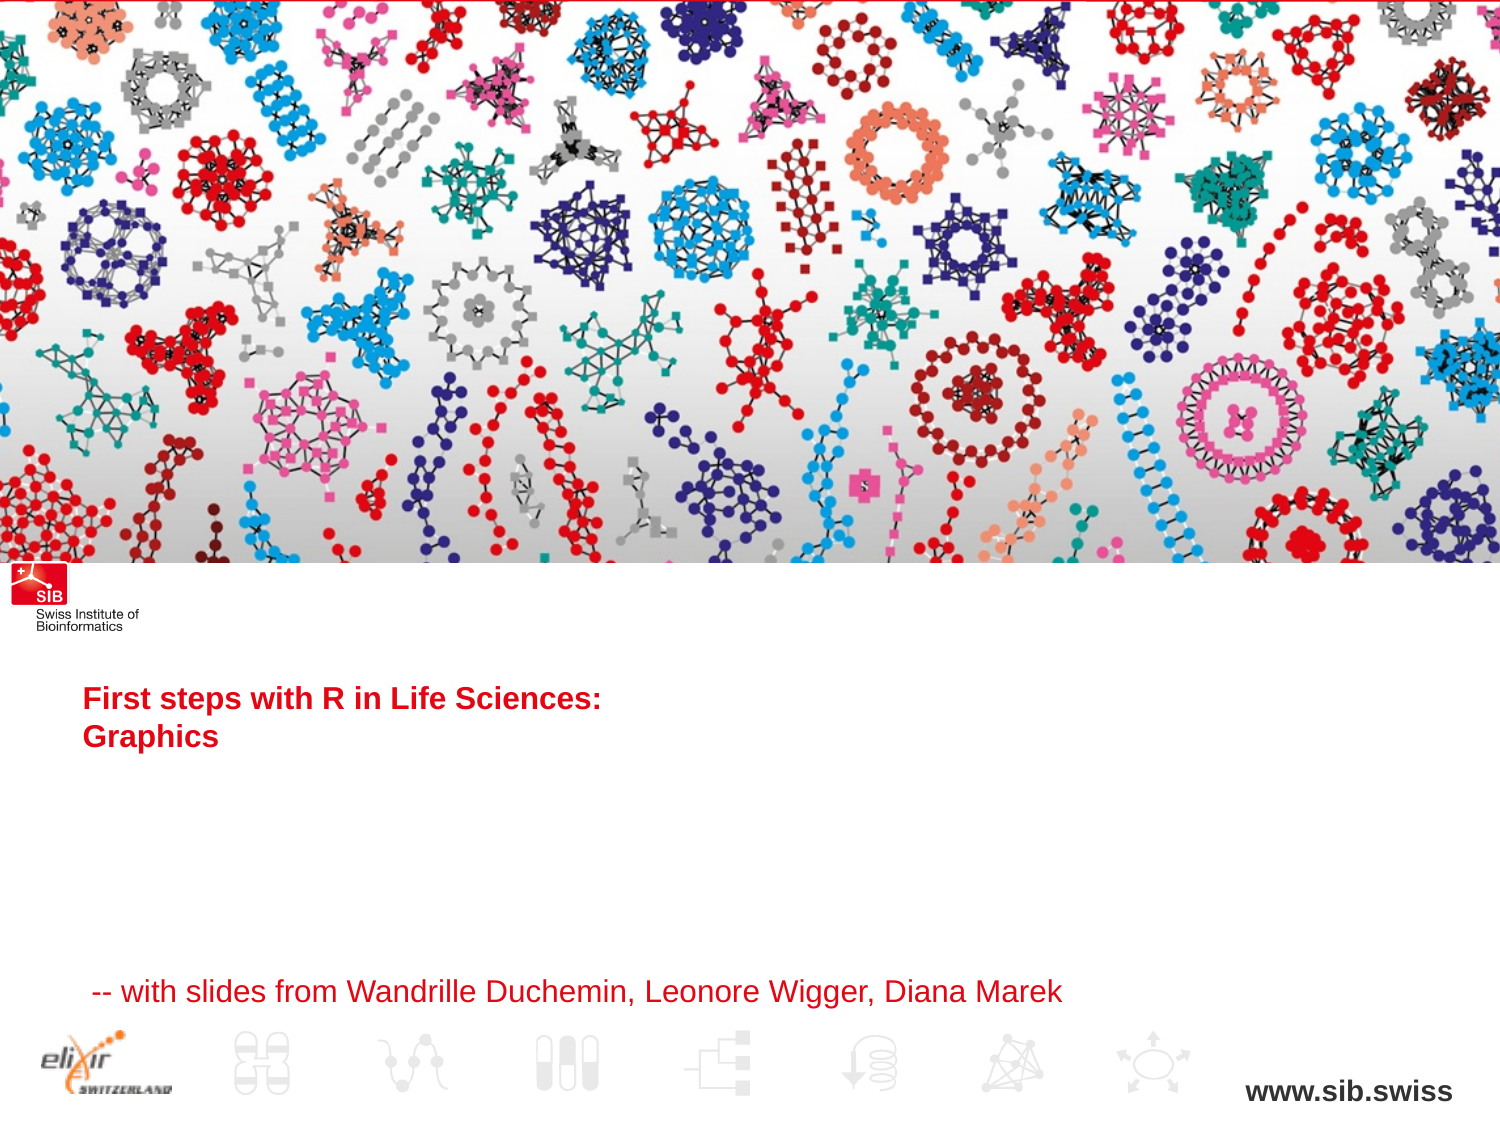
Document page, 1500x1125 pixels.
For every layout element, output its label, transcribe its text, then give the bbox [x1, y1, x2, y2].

picture [0, 1, 1500, 632]
picture [234, 9, 244, 13]
picture [241, 20, 248, 27]
text_box -- with slides from Wandrille Duchemin, Leonore Wigger, Diana Marek [82, 868, 1412, 1011]
picture [41, 1030, 172, 1094]
picture [1486, 347, 1495, 355]
picture [252, 27, 259, 35]
picture [252, 10, 257, 19]
picture [233, 34, 246, 40]
title First steps with R in Life Sciences: Graphics [82, 677, 1412, 755]
picture [260, 1, 269, 8]
